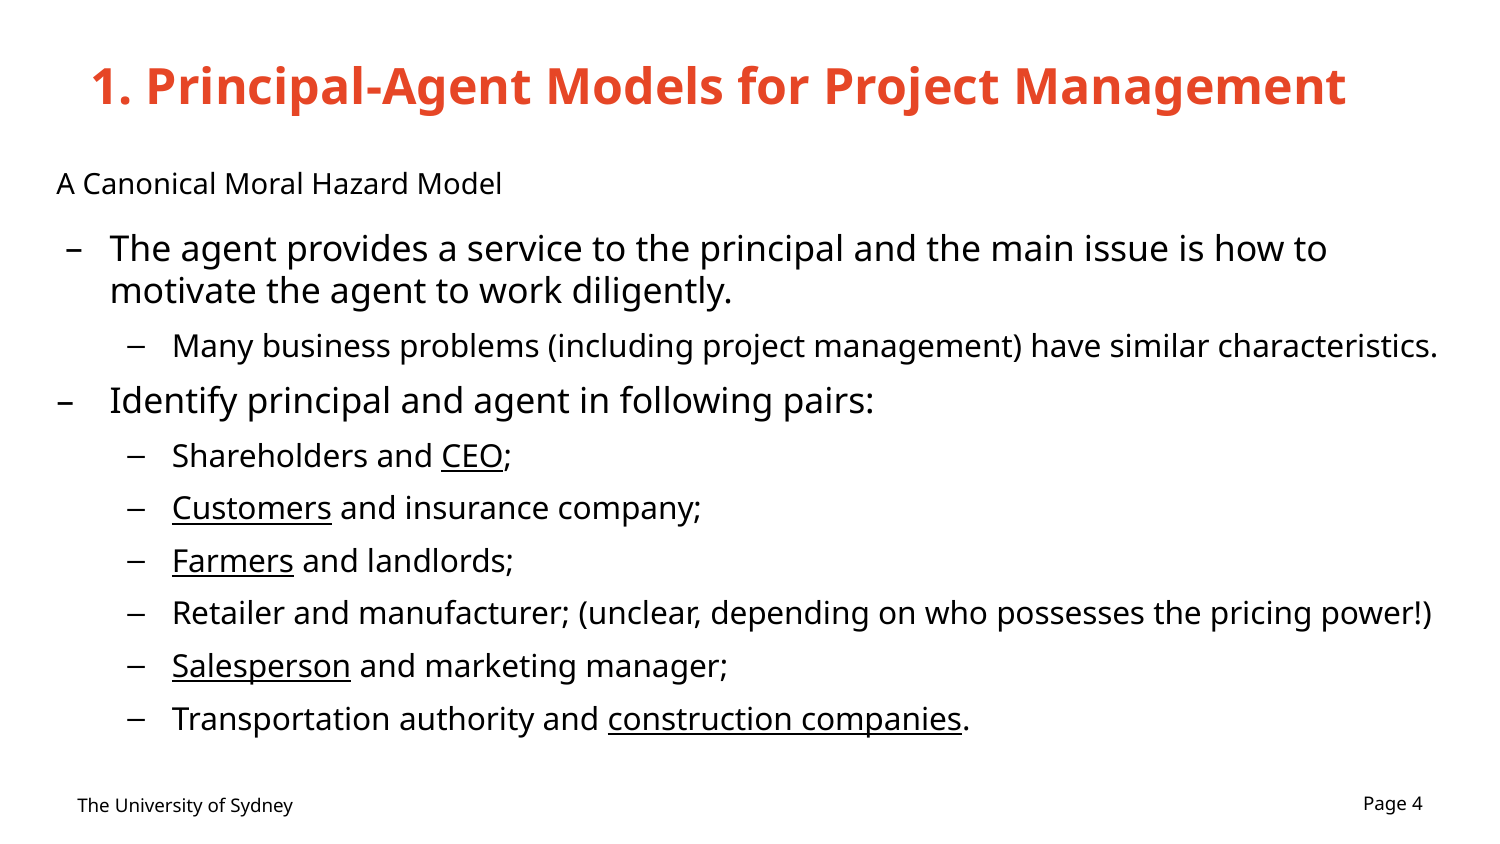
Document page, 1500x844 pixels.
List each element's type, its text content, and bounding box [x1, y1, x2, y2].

title 1. Principal-Agent Models for Project Management [75, 14, 1425, 155]
list A Canonical Moral Hazard Model [41, 156, 1463, 216]
list The agent provides a service to the principal and the main issue is how to motivate the agent to work diligently. Many business problems (including project management) have similar characteristics. Identify principal and agent in following pairs: Shareholders and CEO; Customers and insurance company; Farmers and landlords; Retailer and manufacturer; (unclear, depending on who possesses the pricing power!) Salesperson and marketing manager; Transportation authority and construction companies. [41, 218, 1463, 794]
